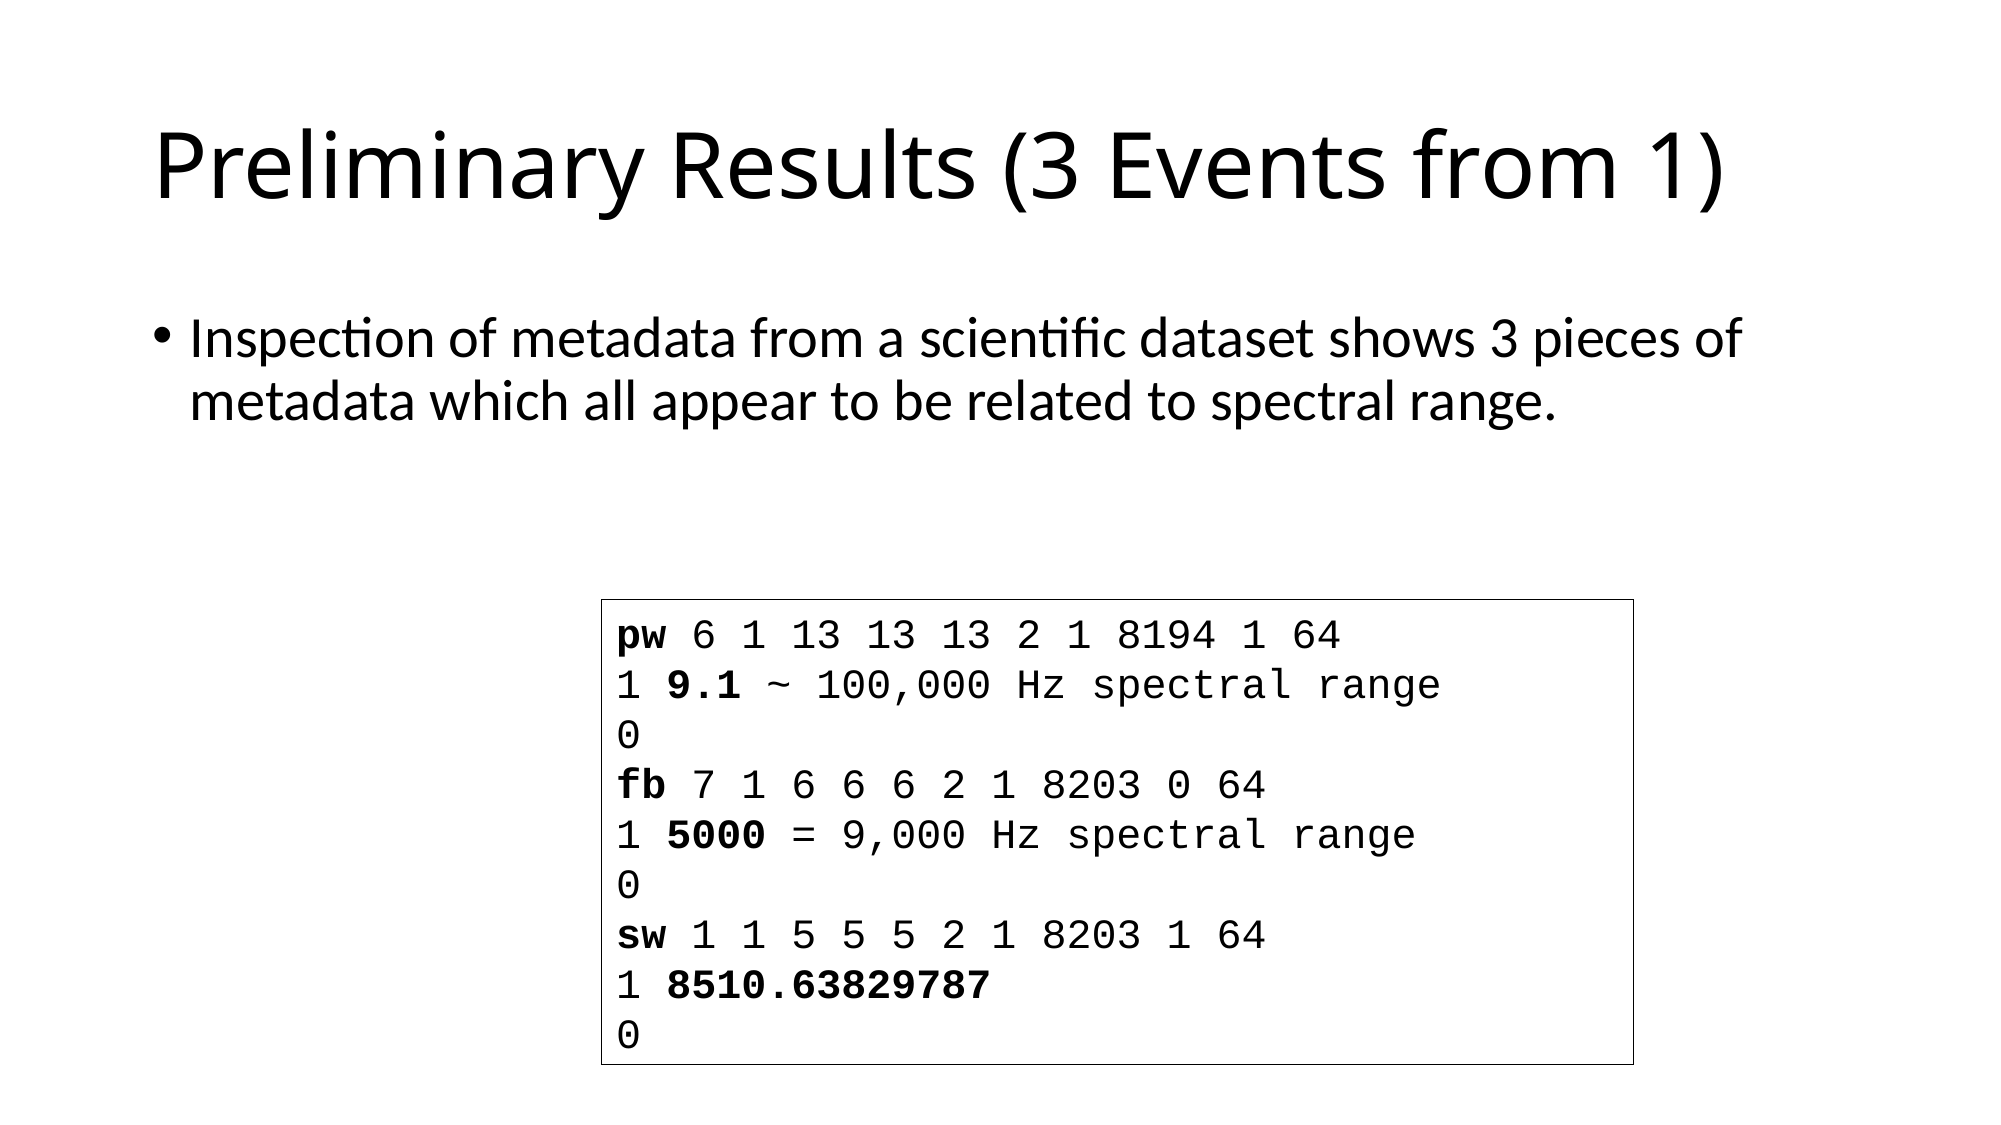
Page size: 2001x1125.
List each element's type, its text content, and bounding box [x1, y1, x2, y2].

list Inspection of metadata from a scientific dataset shows 3 pieces of metadata which all appear to be related to spectral range. [137, 299, 1863, 618]
text_box pw 6 1 13 13 13 2 1 8194 1 64 1 9.1 ~ 100,000 Hz spectral range 0 fb 7 1 6 6 6 2 1 8203 0 64 1 5000 = 9,000 Hz spectral range 0 sw 1 1 5 5 5 2 1 8203 1 64 1 8510.63829787 0 [601, 599, 1634, 1065]
title Preliminary Results (3 Events from 1) [137, 59, 1863, 278]
